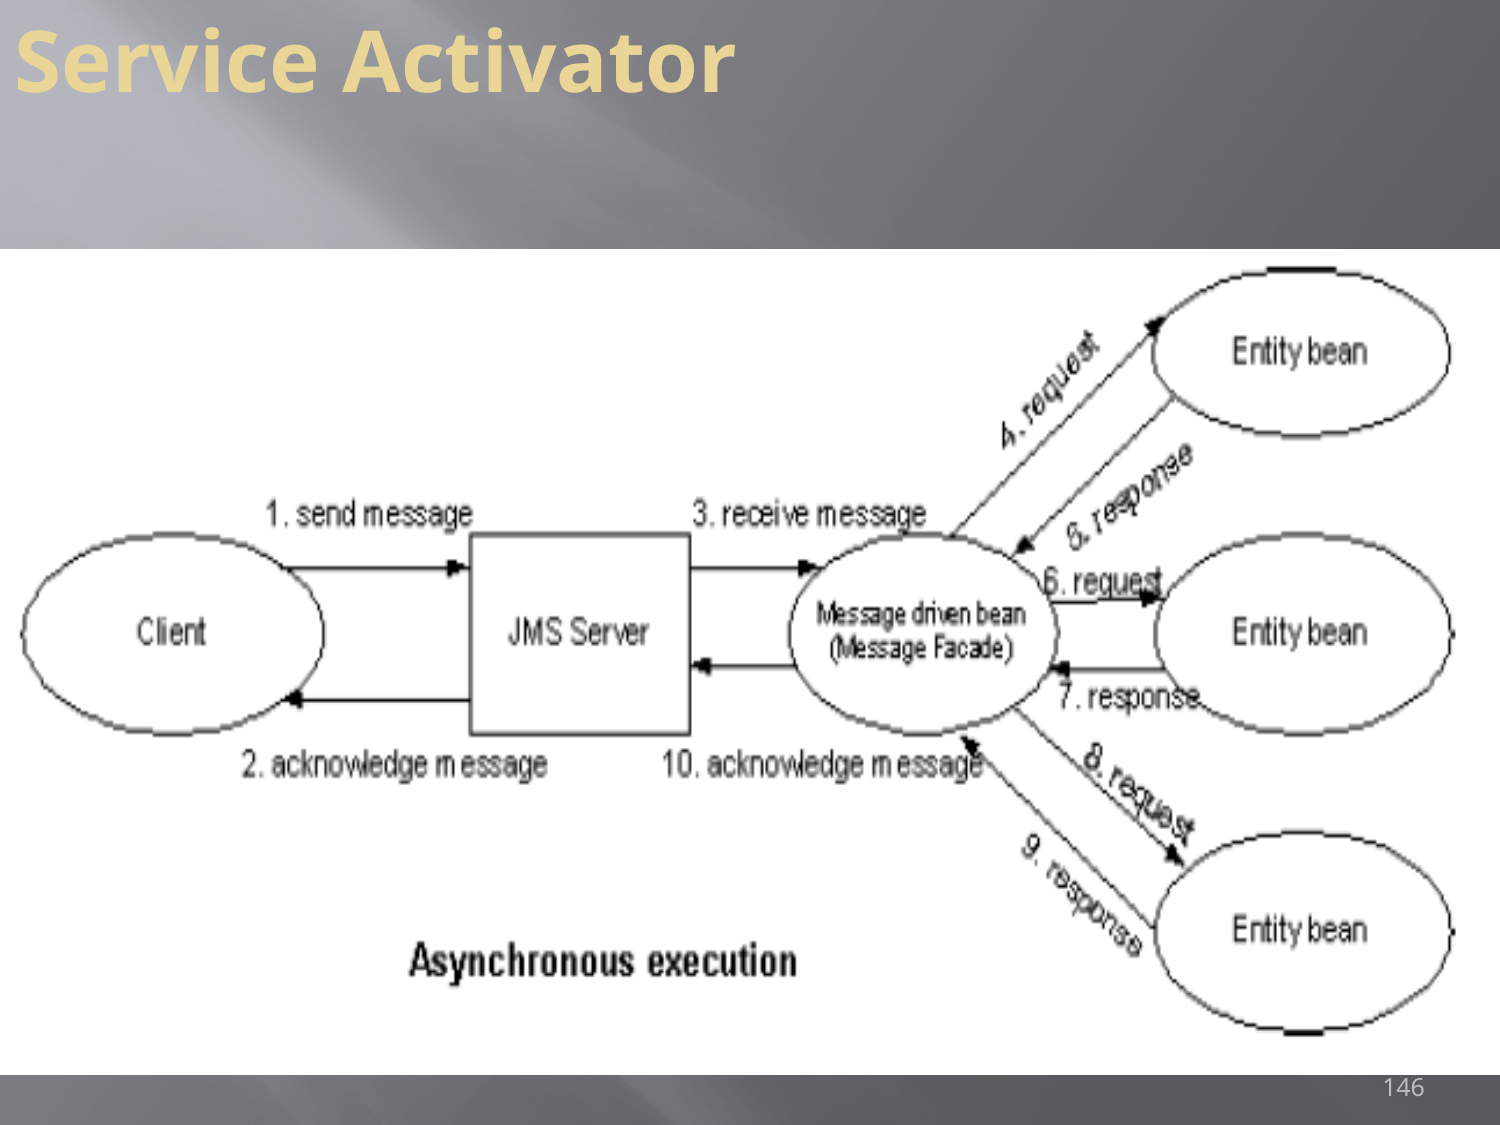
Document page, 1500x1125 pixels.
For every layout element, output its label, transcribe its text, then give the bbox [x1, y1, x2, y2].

text_box Service Activator [0, 0, 1500, 118]
picture [0, 249, 1500, 1076]
